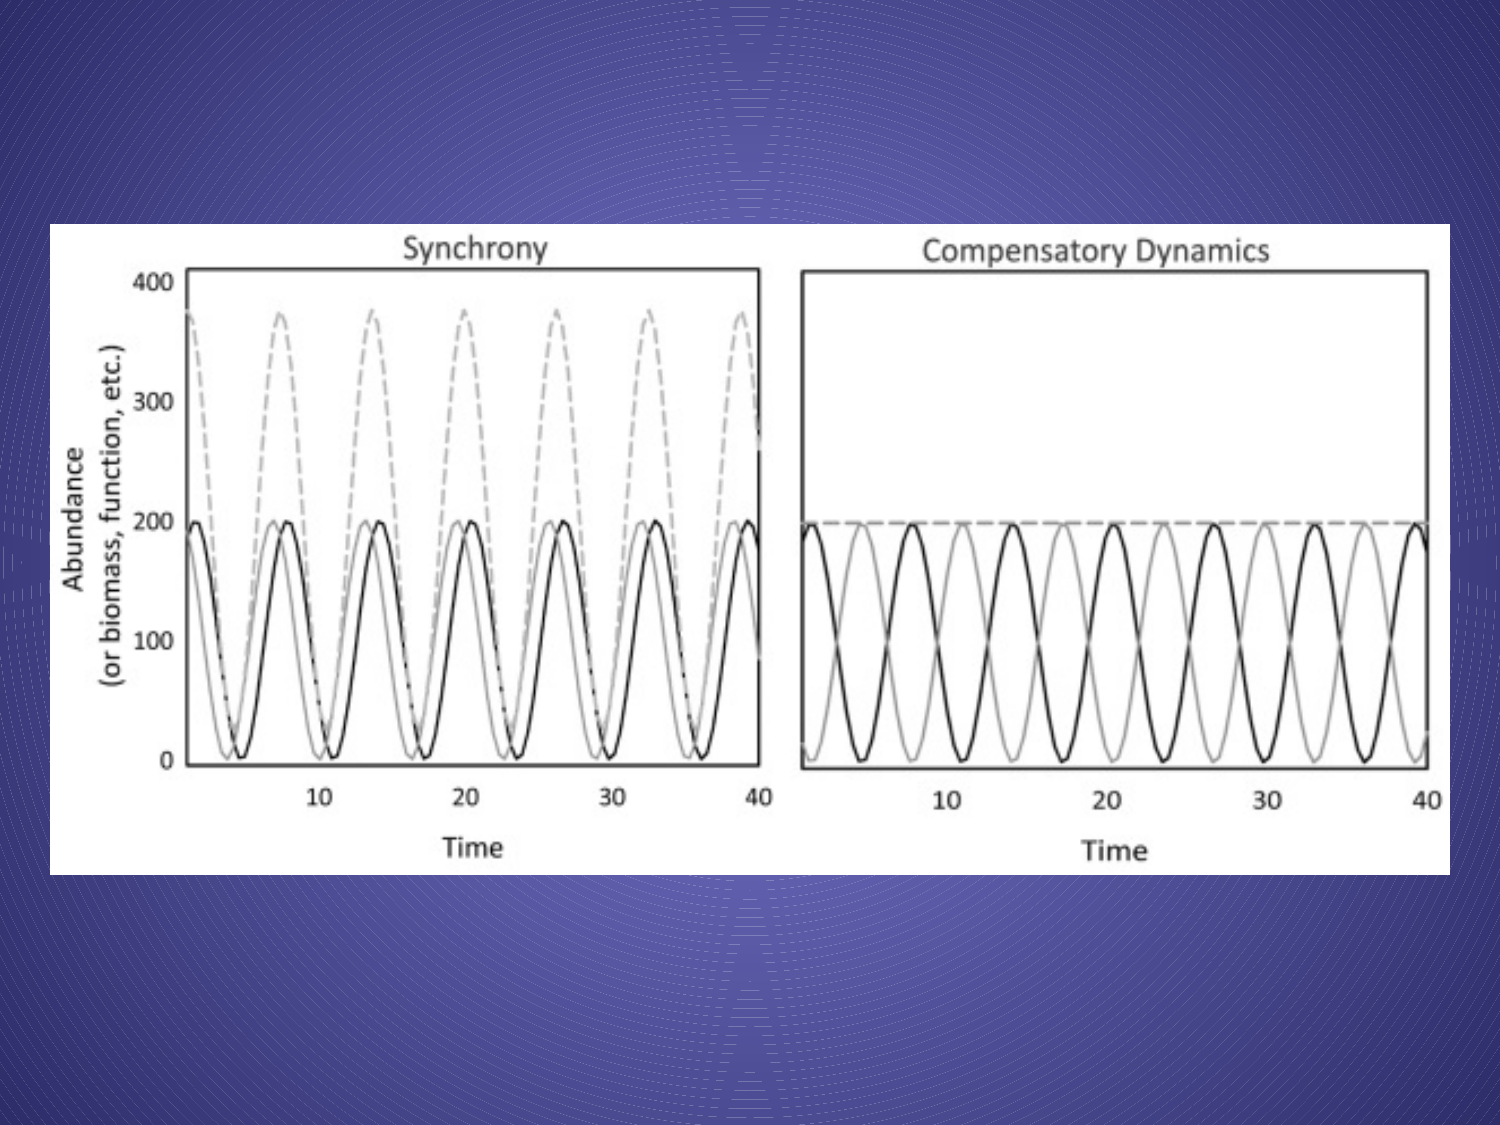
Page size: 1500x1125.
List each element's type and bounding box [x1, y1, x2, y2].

picture [49, 224, 1451, 876]
